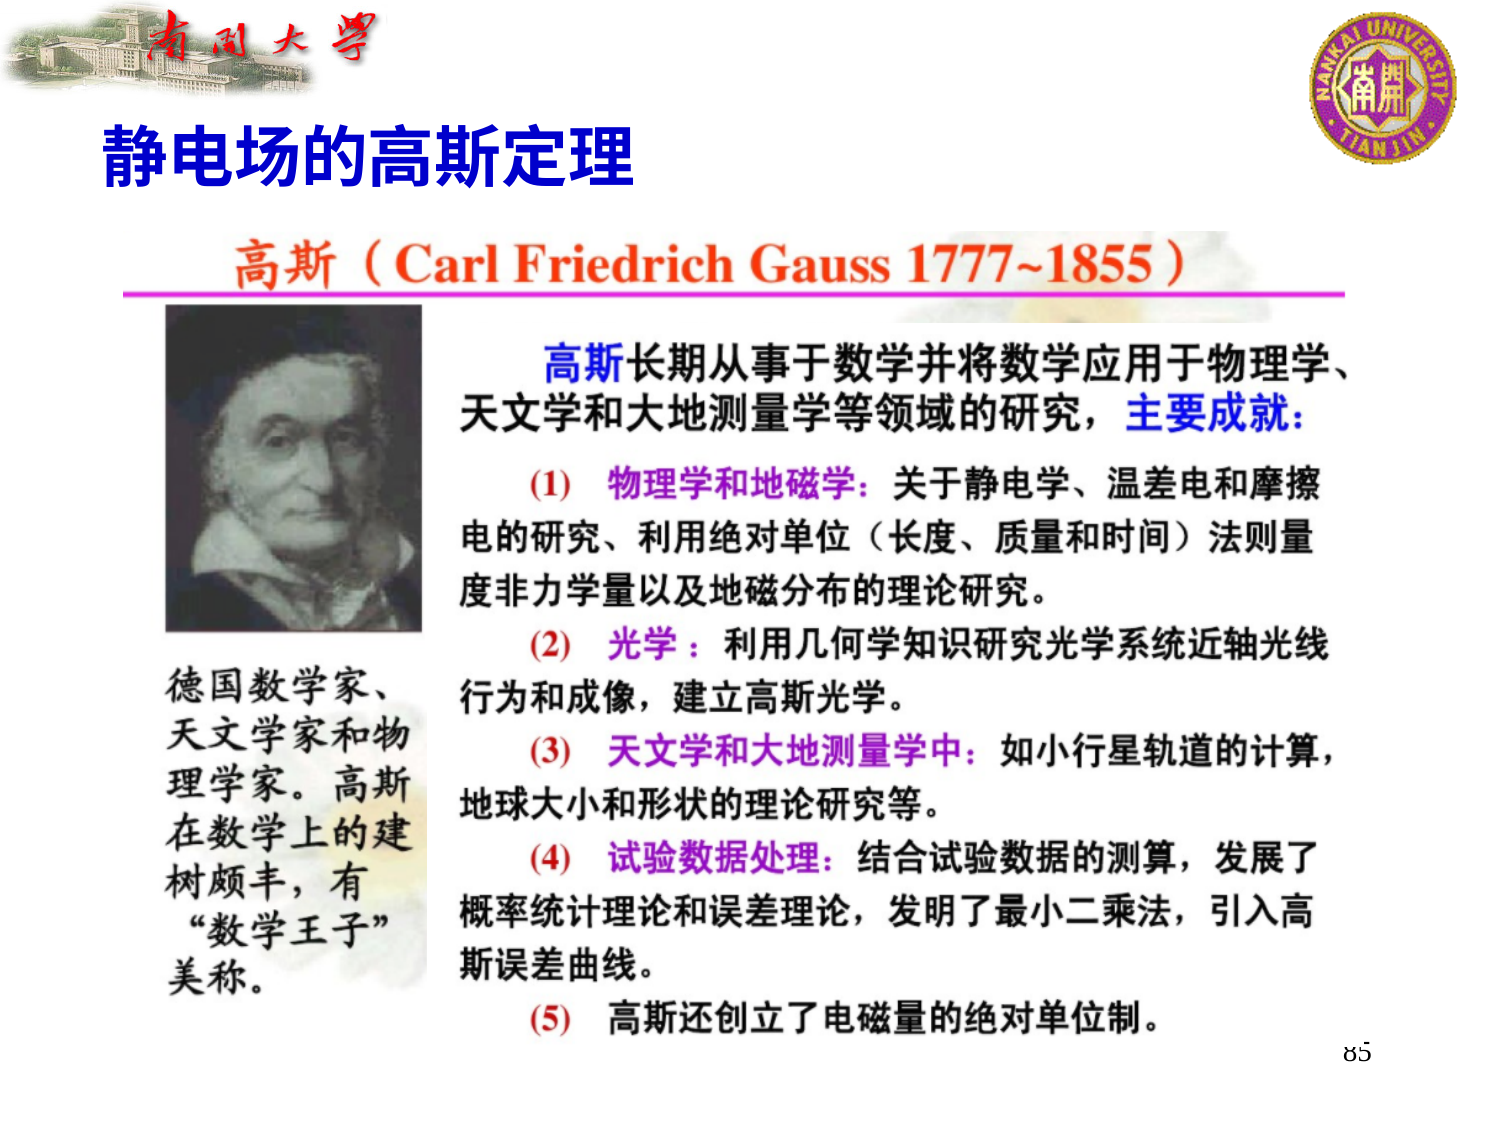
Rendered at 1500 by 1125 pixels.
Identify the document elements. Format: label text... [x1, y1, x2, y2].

text_box 静电场的高斯定理 [86, 107, 650, 203]
picture [1262, 0, 1500, 178]
slide_number 85 [1074, 1024, 1388, 1101]
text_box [123, 231, 1364, 1047]
picture [0, 0, 388, 100]
